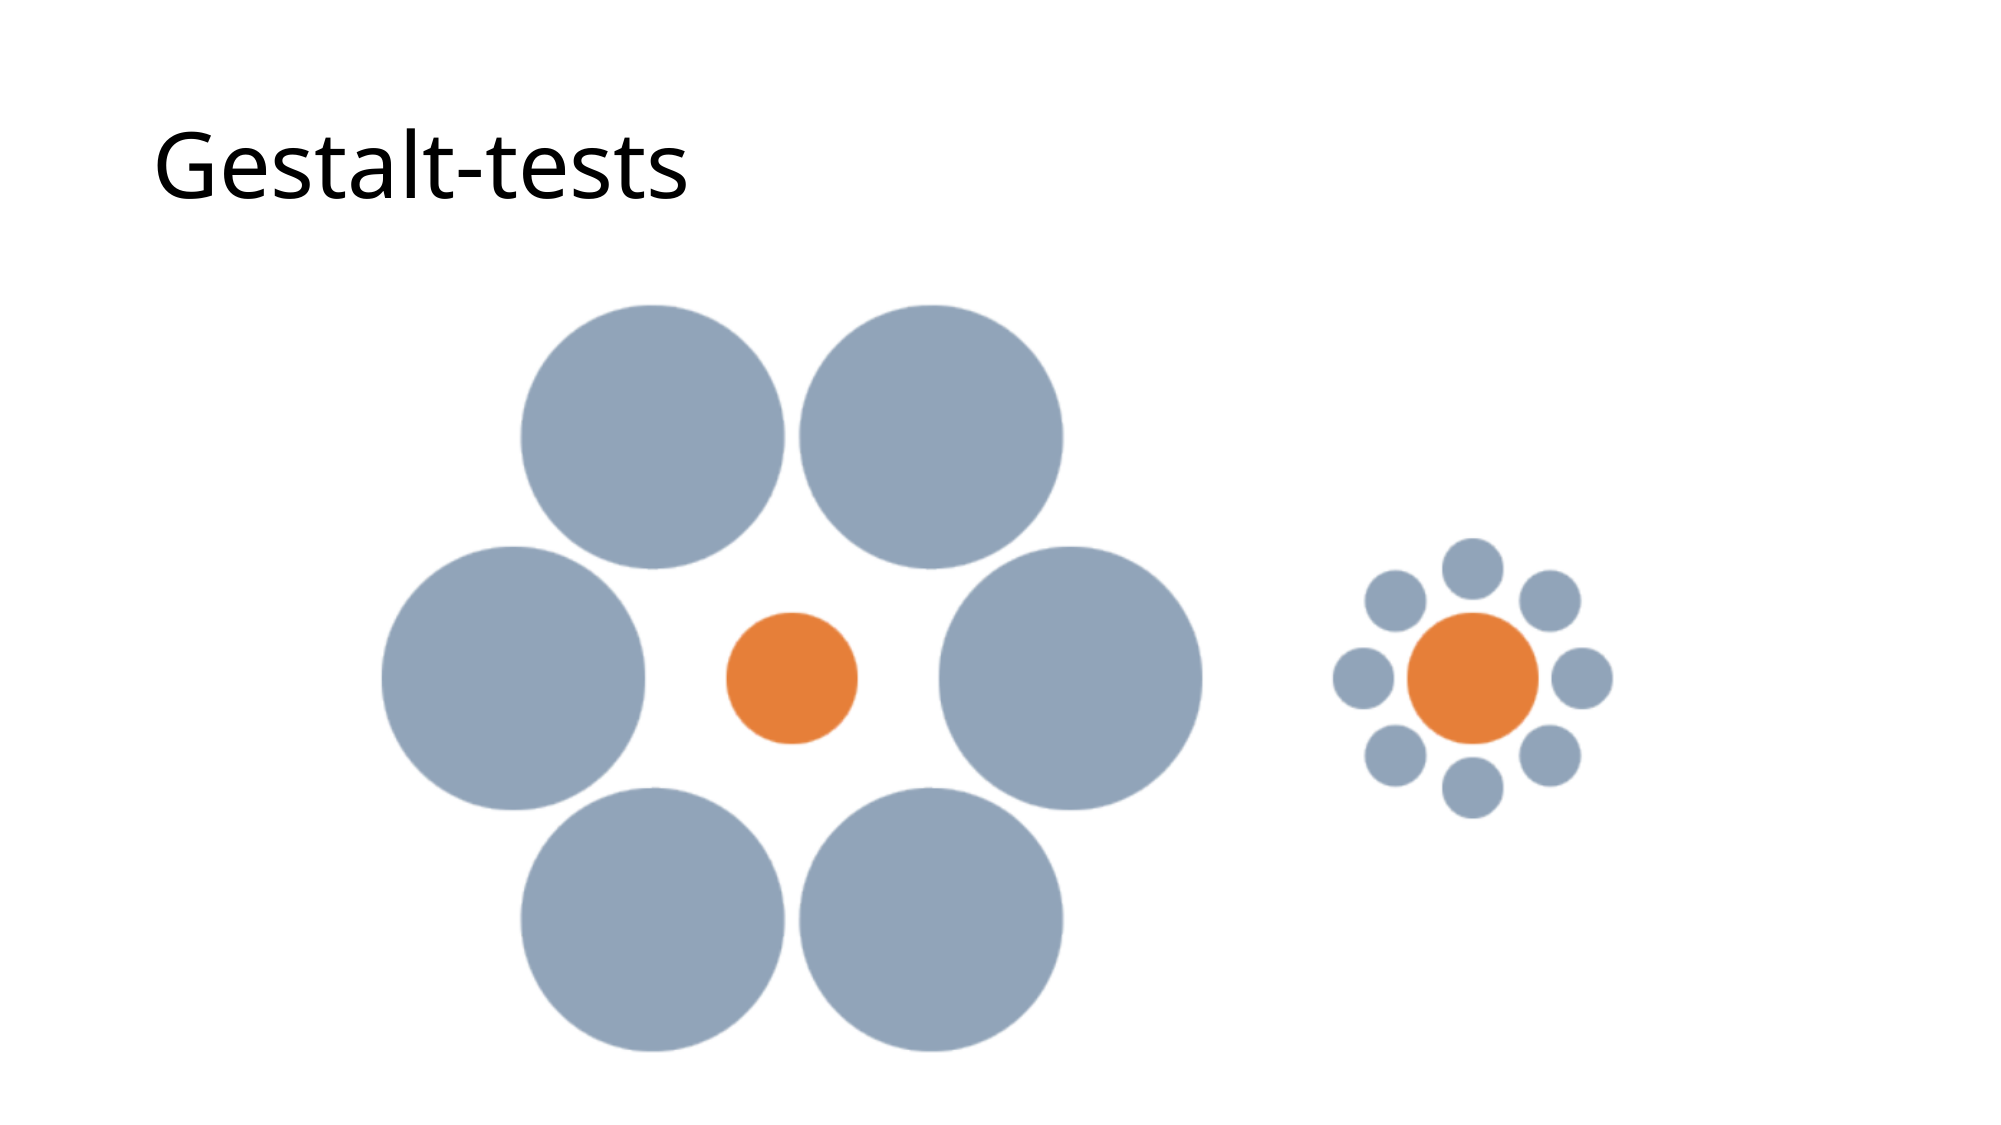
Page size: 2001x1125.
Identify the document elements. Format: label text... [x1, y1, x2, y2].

picture [339, 277, 1661, 1106]
title Gestalt-tests [137, 59, 1863, 278]
